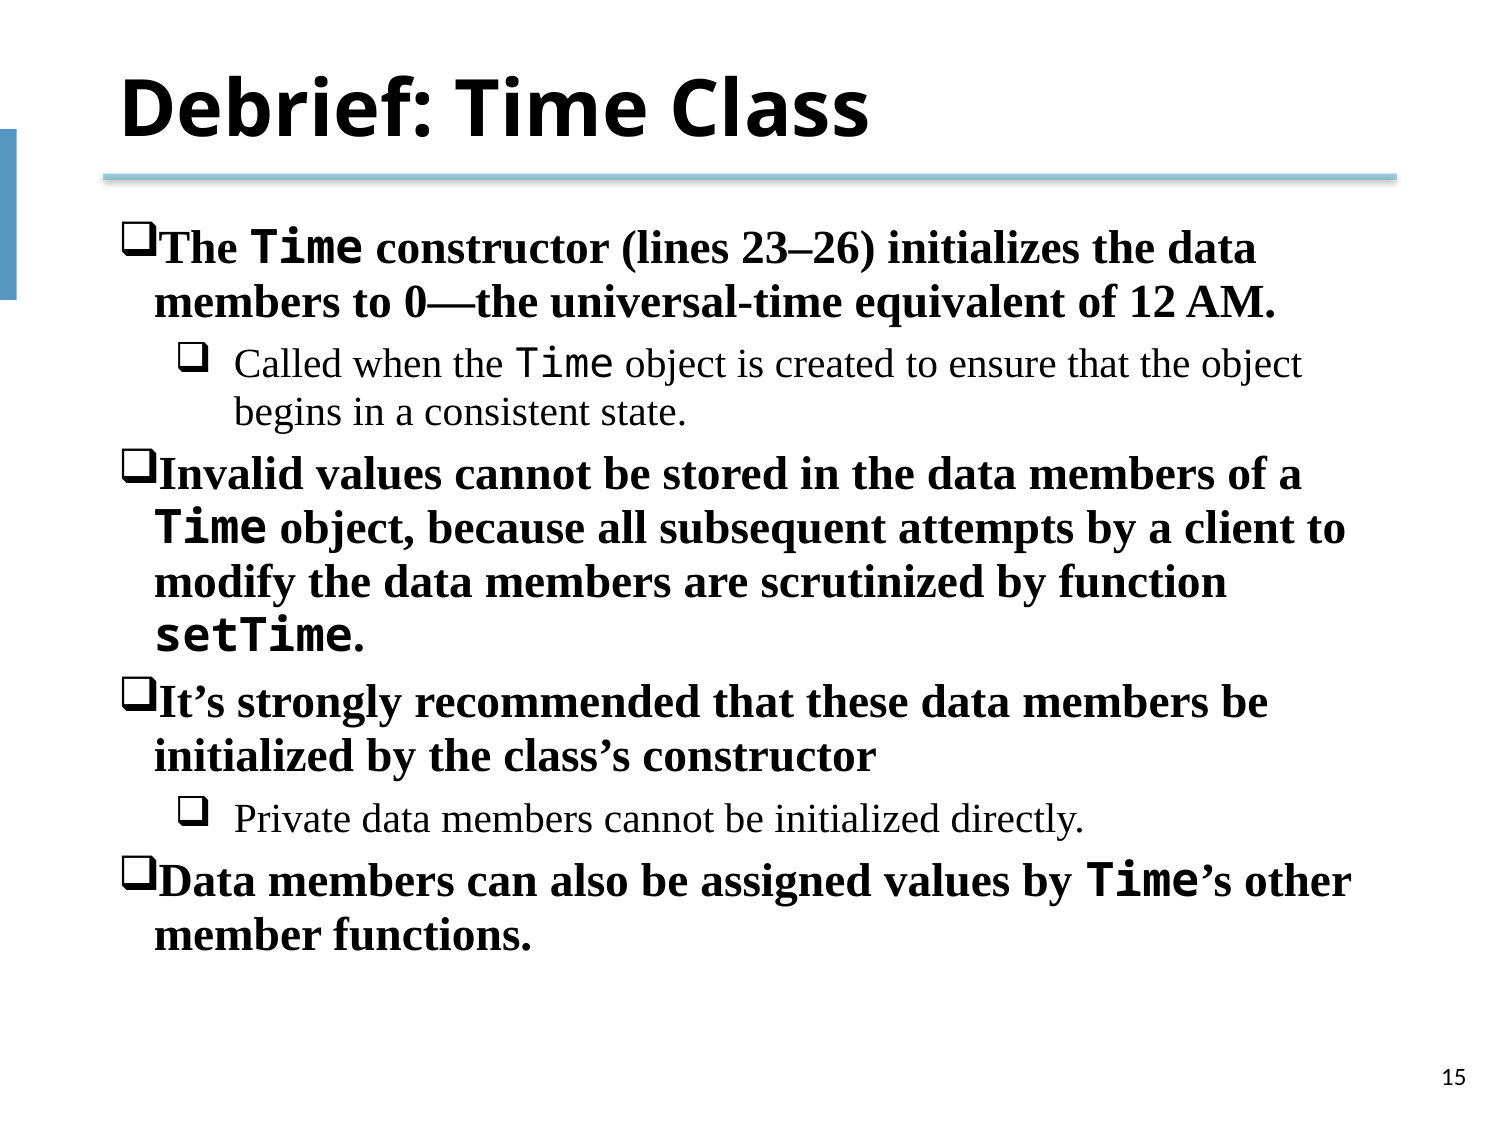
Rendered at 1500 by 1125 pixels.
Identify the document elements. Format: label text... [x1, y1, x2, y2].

list The Time constructor (lines 23–26) initializes the data members to 0—the universal-time equivalent of 12 AM. Called when the Time object is created to ensure that the object begins in a consistent state. Invalid values cannot be stored in the data members of a Time object, because all subsequent attempts by a client to modify the data members are scrutinized by function setTime. It’s strongly recommended that these data members be initialized by the class’s constructor Private data members cannot be initialized directly. Data members can also be assigned values by Time’s other member functions. [103, 212, 1397, 977]
title Debrief: Time Class [103, 25, 1397, 185]
slide_number 15 [1131, 1045, 1482, 1106]
